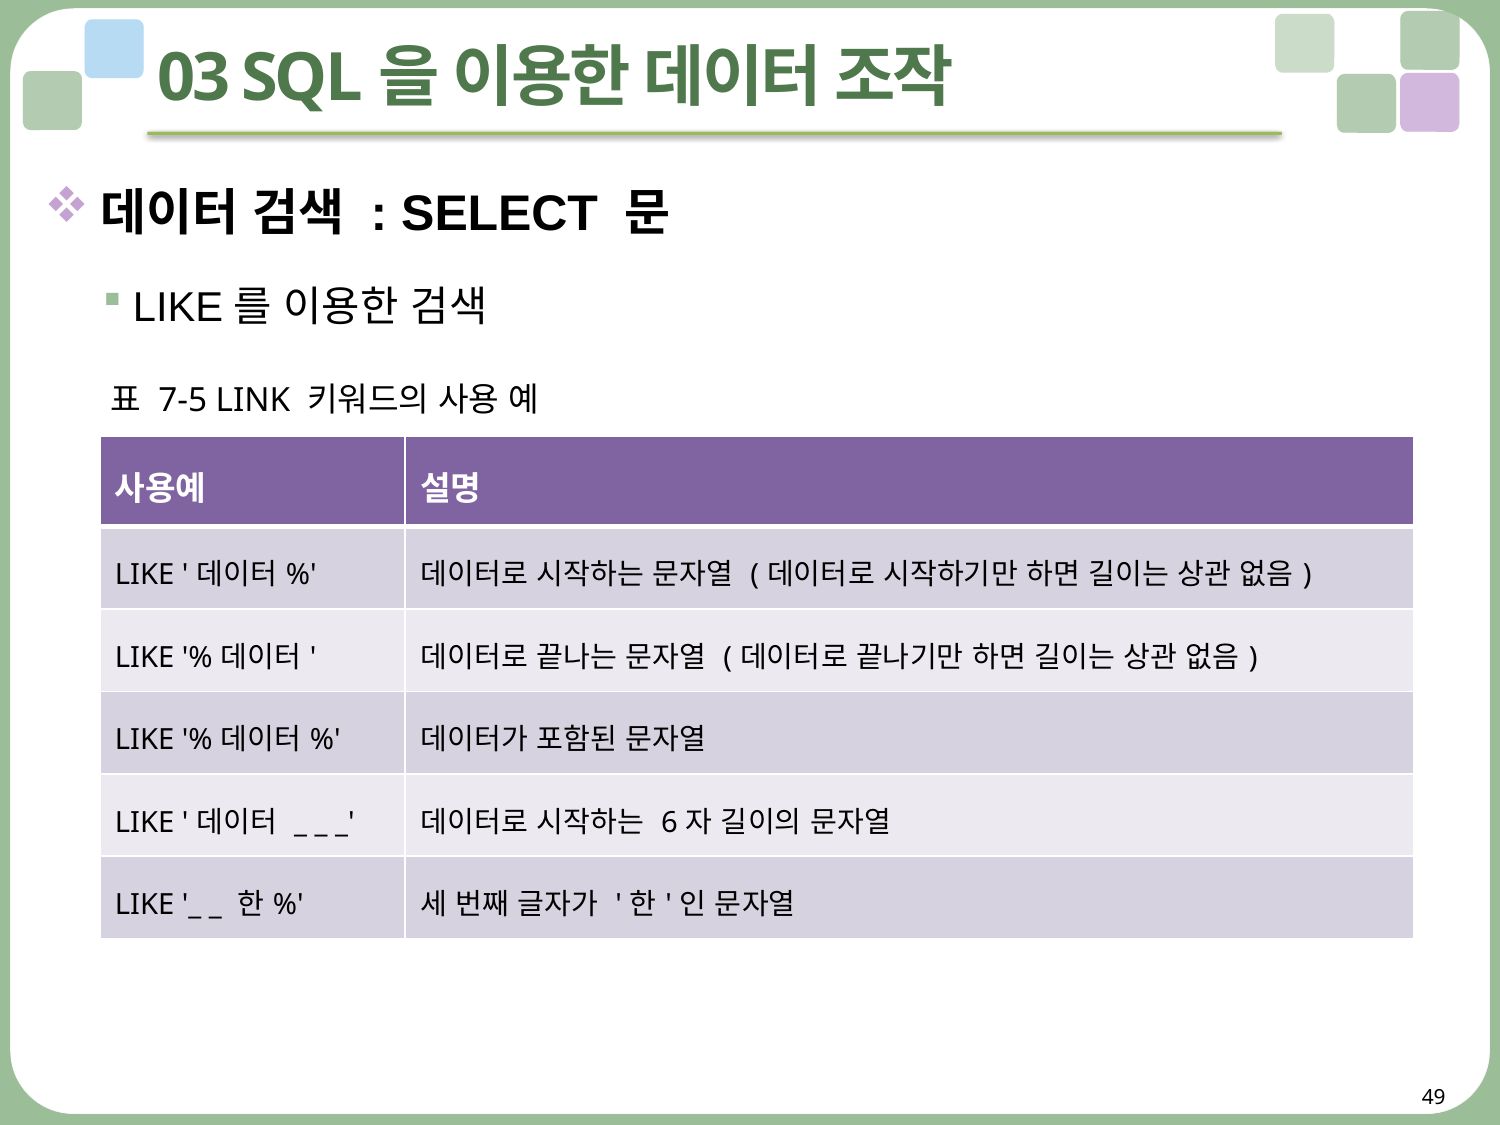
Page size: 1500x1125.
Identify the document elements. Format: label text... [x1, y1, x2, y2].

table_header 사용예 [101, 437, 404, 524]
table_cell LIKE '데이터%' [101, 529, 404, 608]
table_cell 데이터로 끝나는 문자열 (데이터로 끝나기만 하면 길이는 상관 없음) [406, 610, 1413, 691]
picture [0, 0, 1500, 1125]
list 데이터 검색 : SELECT 문 LIKE를 이용한 검색 [29, 172, 1459, 1083]
table_cell LIKE '%데이터%' [101, 692, 404, 773]
table_cell 세 번째 글자가 '한'인 문자열 [406, 857, 1413, 938]
table_cell 데이터로 시작하는 문자열 (데이터로 시작하기만 하면 길이는 상관 없음) [406, 529, 1413, 608]
table_cell 데이터가 포함된 문자열 [406, 692, 1413, 773]
table_cell LIKE '데이터 _ _ _' [101, 775, 404, 855]
text_box 표 7-5 LINK 키워드의 사용 예 [95, 370, 554, 426]
table_cell LIKE '_ _ 한%' [101, 857, 404, 938]
table_header 설명 [406, 437, 1413, 524]
title 03 SQL을 이용한 데이터 조작 [142, 25, 1459, 123]
table_cell LIKE '%데이터' [101, 610, 404, 691]
table_cell 데이터로 시작하는 6자 길이의 문자열 [406, 775, 1413, 855]
